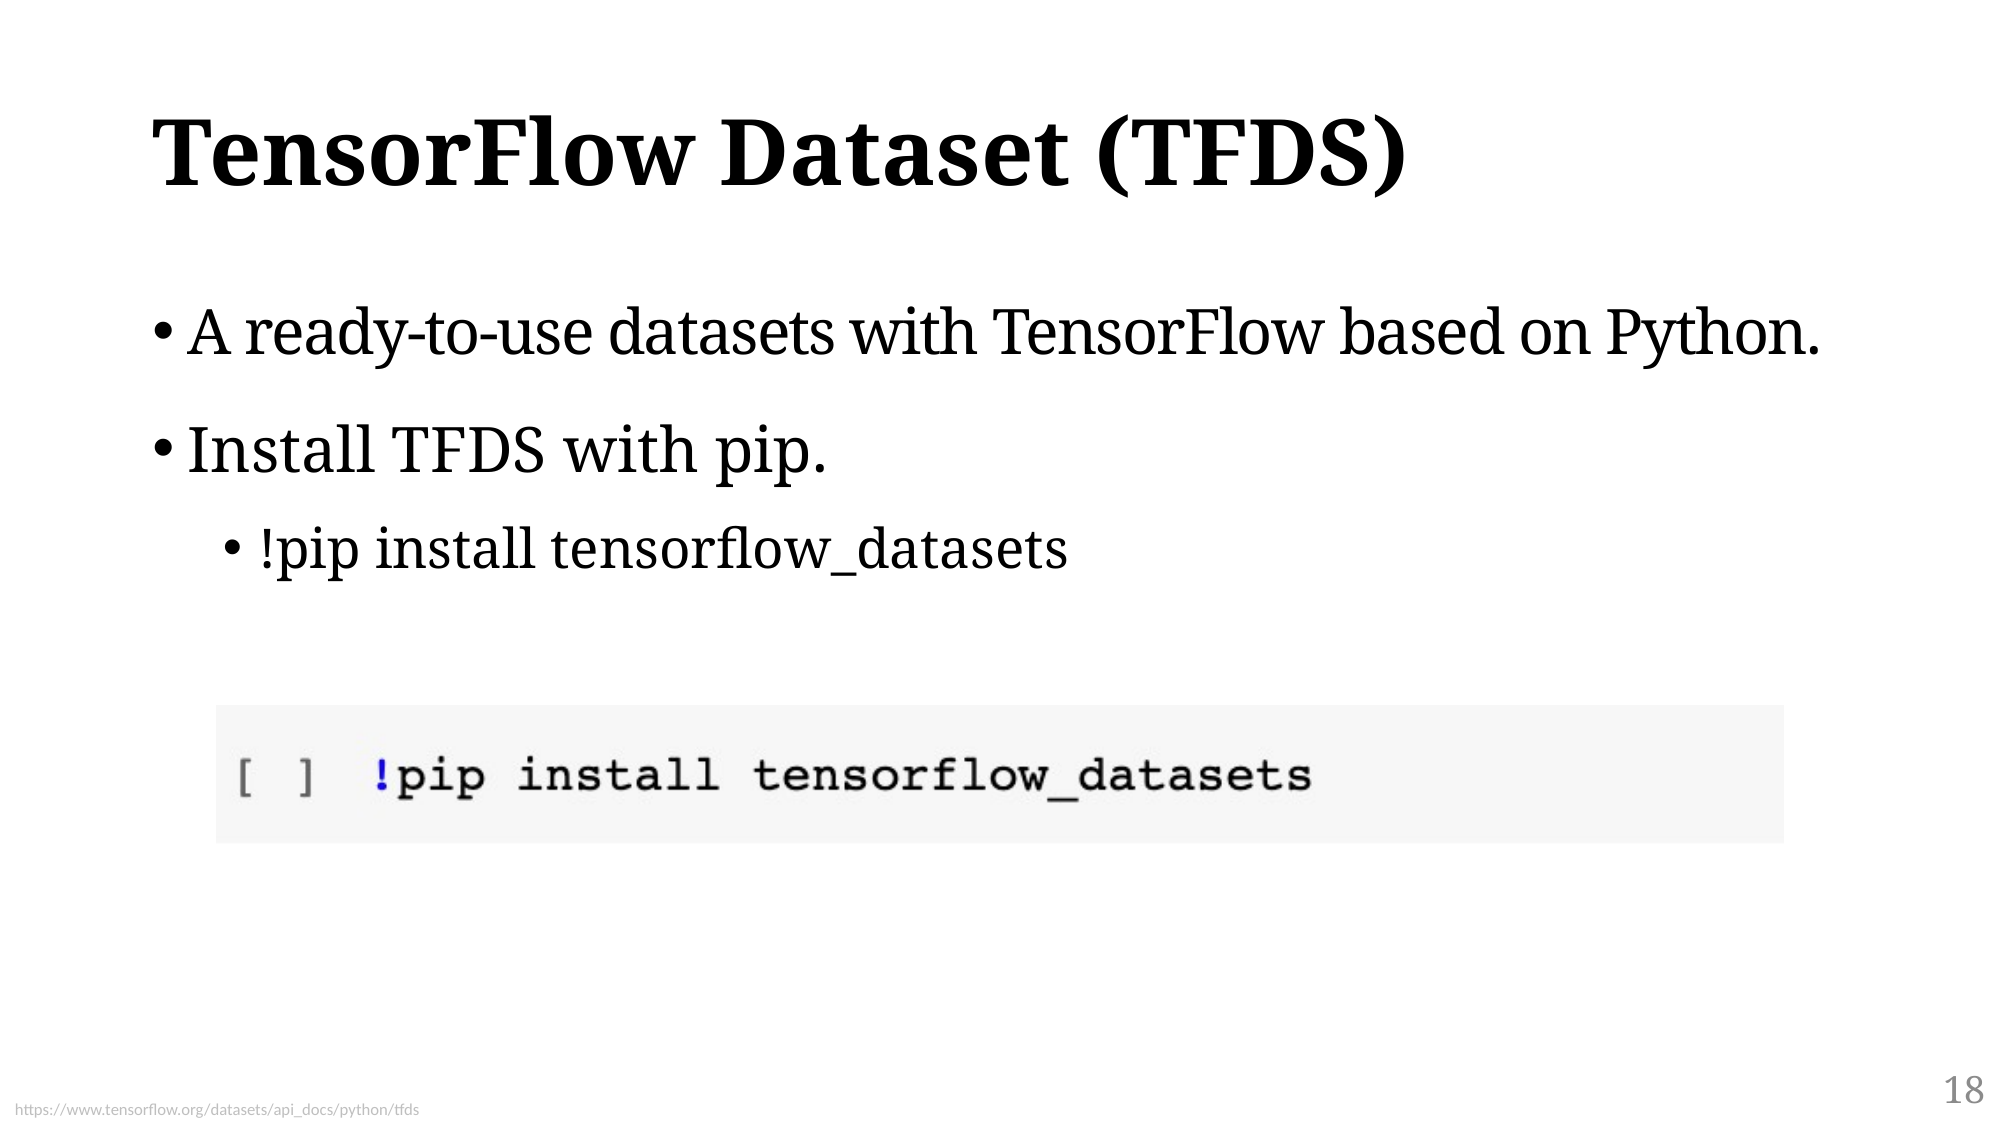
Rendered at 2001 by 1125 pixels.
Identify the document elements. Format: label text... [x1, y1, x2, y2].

slide_number 18 [1843, 1061, 2000, 1122]
picture [216, 705, 1784, 847]
title TensorFlow Dataset (TFDS) [137, 59, 1863, 251]
text_box https://www.tensorflow.org/datasets/api_docs/python/tfds [0, 1091, 523, 1125]
list A ready-to-use datasets with TensorFlow based on Python. Install TFDS with pip. !pip install tensorflow_datasets [137, 262, 1863, 669]
